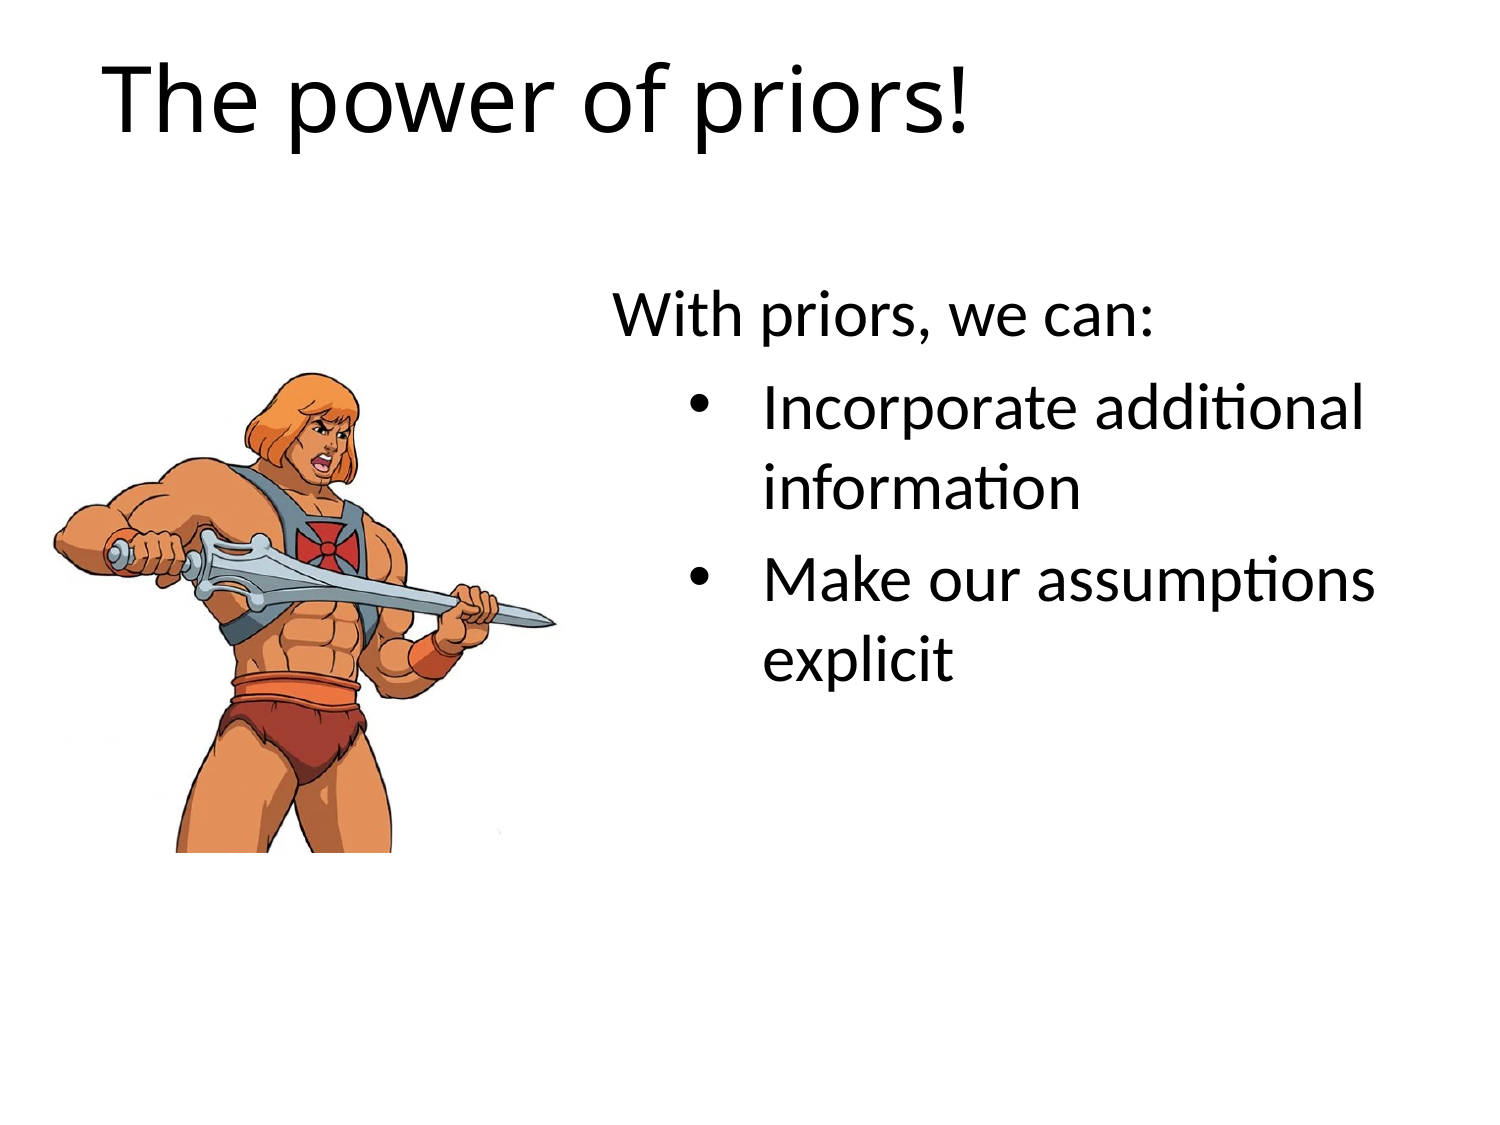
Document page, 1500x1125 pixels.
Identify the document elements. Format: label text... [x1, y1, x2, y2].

picture [41, 367, 564, 853]
text_box The power of priors! [35, 34, 1039, 171]
text_box With priors, we can: Incorporate additional information Make our assumptions explicit [598, 262, 1500, 703]
